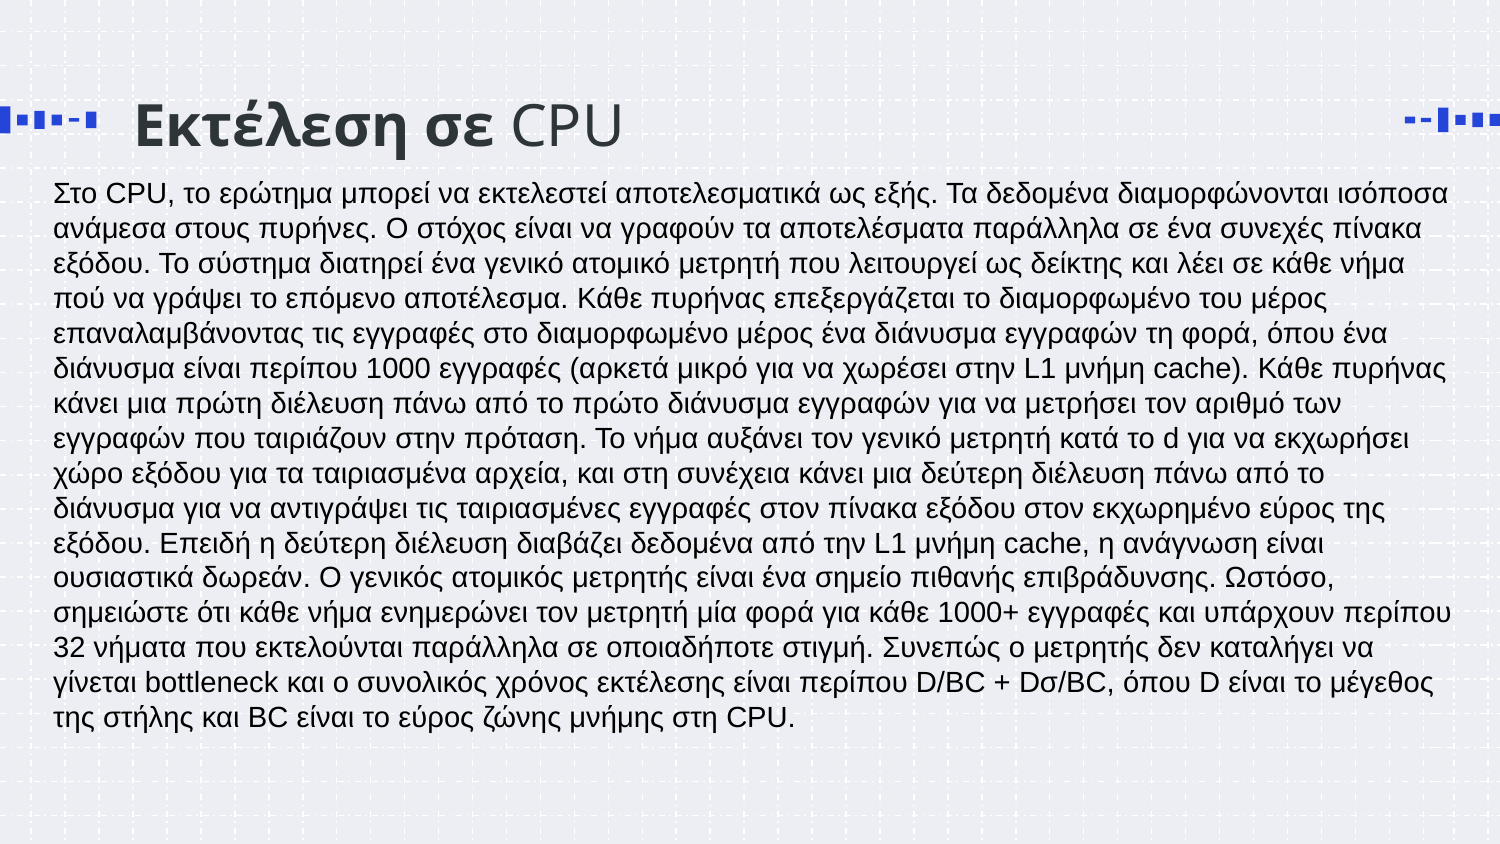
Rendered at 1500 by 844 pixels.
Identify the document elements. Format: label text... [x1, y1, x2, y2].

text_box Στο CPU, το ερώτημα μπορεί να εκτελεστεί αποτελεσματικά ως εξής. Τα δεδομένα διαμορφώνονται ισόποσα ανάμεσα στους πυρήνες. Ο στόχος είναι να γραφούν τα αποτελέσματα παράλληλα σε ένα συνεχές πίνακα εξόδου. Το σύστημα διατηρεί ένα γενικό ατομικό μετρητή που λειτουργεί ως δείκτης και λέει σε κάθε νήμα πού να γράψει το επόμενο αποτέλεσμα. Κάθε πυρήνας επεξεργάζεται το διαμορφωμένο του μέρος επαναλαμβάνοντας τις εγγραφές στο διαμορφωμένο μέρος ένα διάνυσμα εγγραφών τη φορά, όπου ένα διάνυσμα είναι περίπου 1000 εγγραφές (αρκετά μικρό για να χωρέσει στην L1 μνήμη cache). Κάθε πυρήνας κάνει μια πρώτη διέλευση πάνω από το πρώτο διάνυσμα εγγραφών για να μετρήσει τον αριθμό των εγγραφών που ταιριάζουν στην πρόταση. Το νήμα αυξάνει τον γενικό μετρητή κατά το d για να εκχωρήσει χώρο εξόδου για τα ταιριασμένα αρχεία, και στη συνέχεια κάνει μια δεύτερη διέλευση πάνω από το διάνυσμα για να αντιγράψει τις ταιριασμένες εγγραφές στον πίνακα εξόδου στον εκχωρημένο εύρος της εξόδου. Επειδή η δεύτερη διέλευση διαβάζει δεδομένα από την L1 μνήμη cache, η ανάγνωση είναι ουσιαστικά δωρεάν. Ο γενικός ατομικός μετρητής είναι ένα σημείο πιθανής επιβράδυνσης. Ωστόσο, σημειώστε ότι κάθε νήμα ενημερώνει τον μετρητή μία φορά για κάθε 1000+ εγγραφές και υπάρχουν περίπου 32 νήματα που εκτελούνται παράλληλα σε οποιαδήποτε στιγμή. Συνεπώς ο μετρητής δεν καταλήγει να γίνεται bottleneck και ο συνολικός χρόνος εκτέλεσης είναι περίπου D/BC + Dσ/BC, όπου D είναι το μέγεθος της στήλης και BC είναι το εύρος ζώνης μνήμης στη CPU. [38, 166, 1469, 741]
title Εκτέλεση σε CPU [118, 72, 1382, 166]
